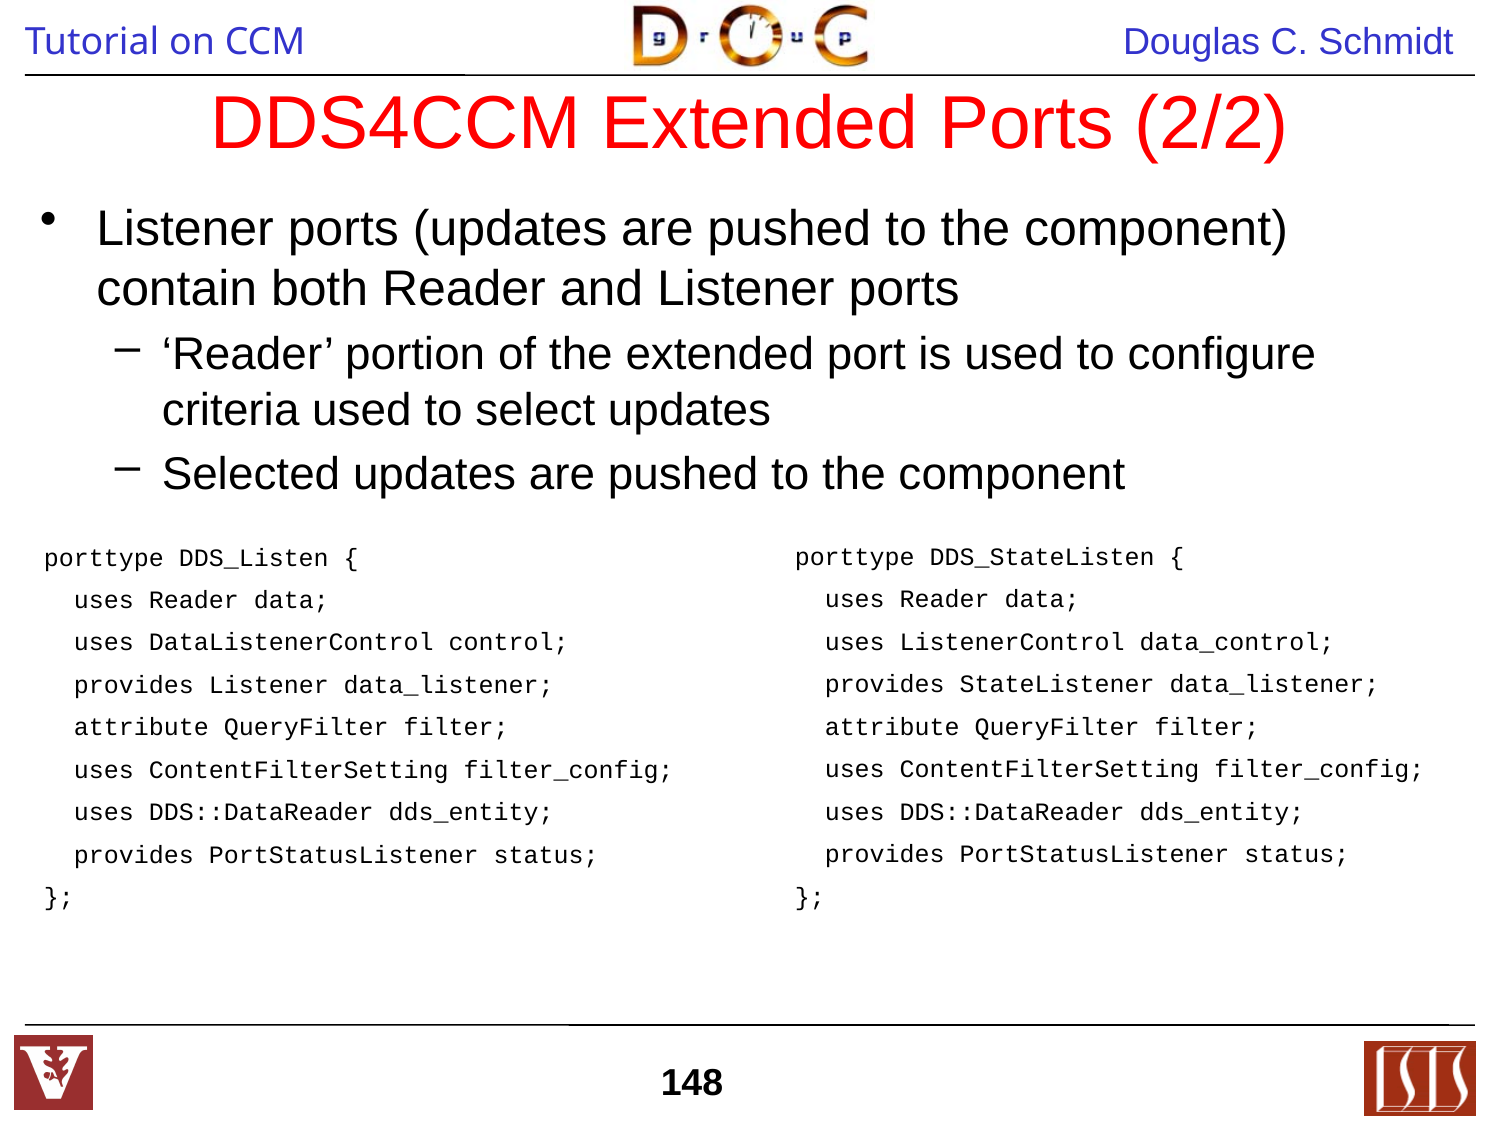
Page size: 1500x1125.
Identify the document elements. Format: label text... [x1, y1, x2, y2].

text_box porttype DDS_Listen { uses Reader data; uses DataListenerControl control; provides Listener data_listener; attribute QueryFilter filter; uses ContentFilterSetting filter_config; uses DDS::DataReader dds_entity; provides PortStatusListener status; }; [29, 533, 721, 918]
list Listener ports (updates are pushed to the component) contain both Reader and Listener ports ‘Reader’ portion of the extended port is used to configure criteria used to select updates Selected updates are pushed to the component [24, 187, 1476, 596]
picture [624, 0, 875, 71]
picture [14, 1035, 93, 1110]
text_box porttype DDS_StateListen { uses Reader data; uses ListenerControl data_control; provides StateListener data_listener; attribute QueryFilter filter; uses ContentFilterSetting filter_config; uses DDS::DataReader dds_entity; provides PortStatusListener status; }; [779, 533, 1500, 918]
title DDS4CCM Extended Ports (2/2) [24, 87, 1476, 151]
picture [1364, 1041, 1476, 1116]
